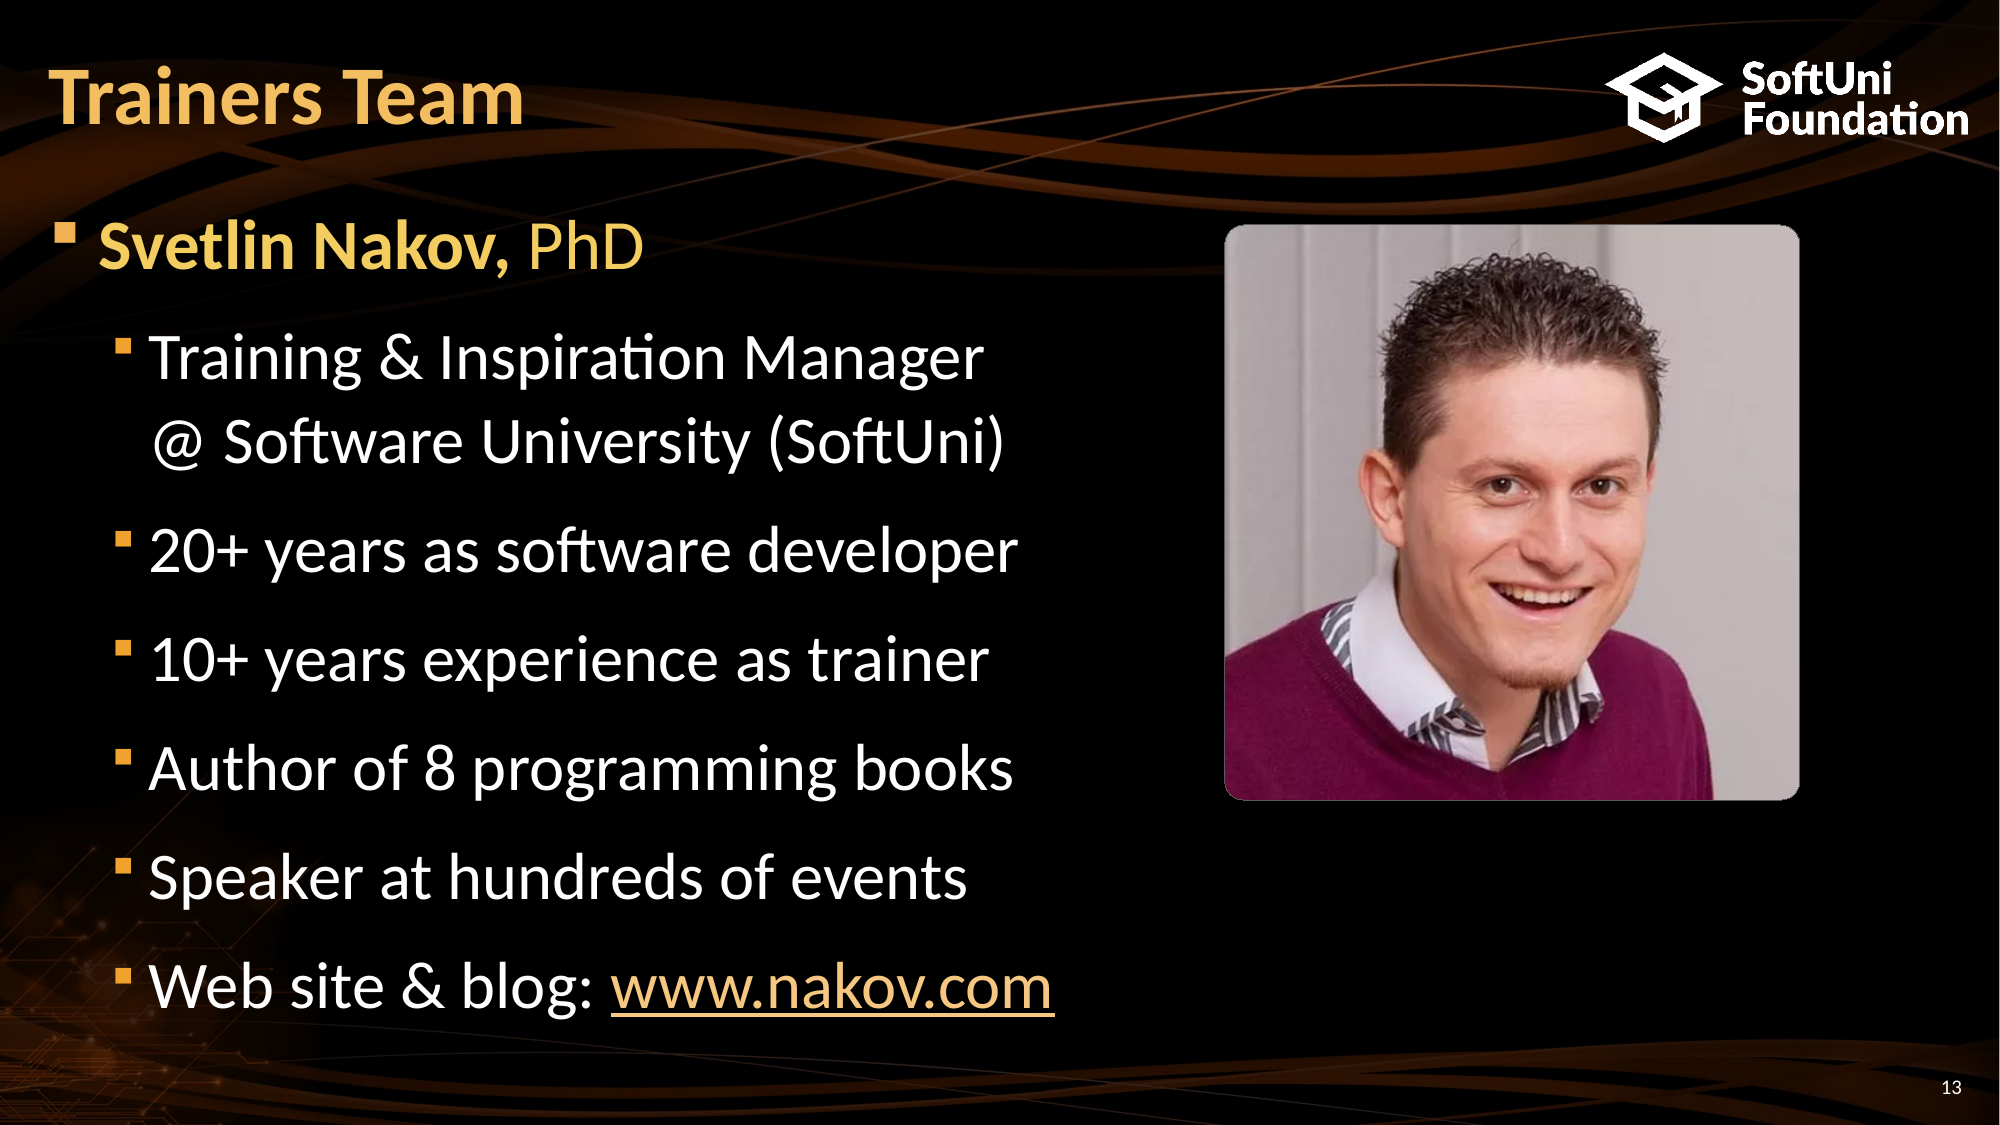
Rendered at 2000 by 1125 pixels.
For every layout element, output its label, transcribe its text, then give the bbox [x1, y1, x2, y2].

slide_number 13 [1897, 1070, 1968, 1103]
title Trainers Team [30, 6, 1602, 189]
picture [0, 0, 2000, 1125]
list Svetlin Nakov, PhD Training & Inspiration Manager @ Software University (SoftUni) 20+ years as software developer 10+ years experience as trainer Author of 8 programming books Speaker at hundreds of events Web site & blog: www.nakov.com [31, 188, 1838, 1103]
